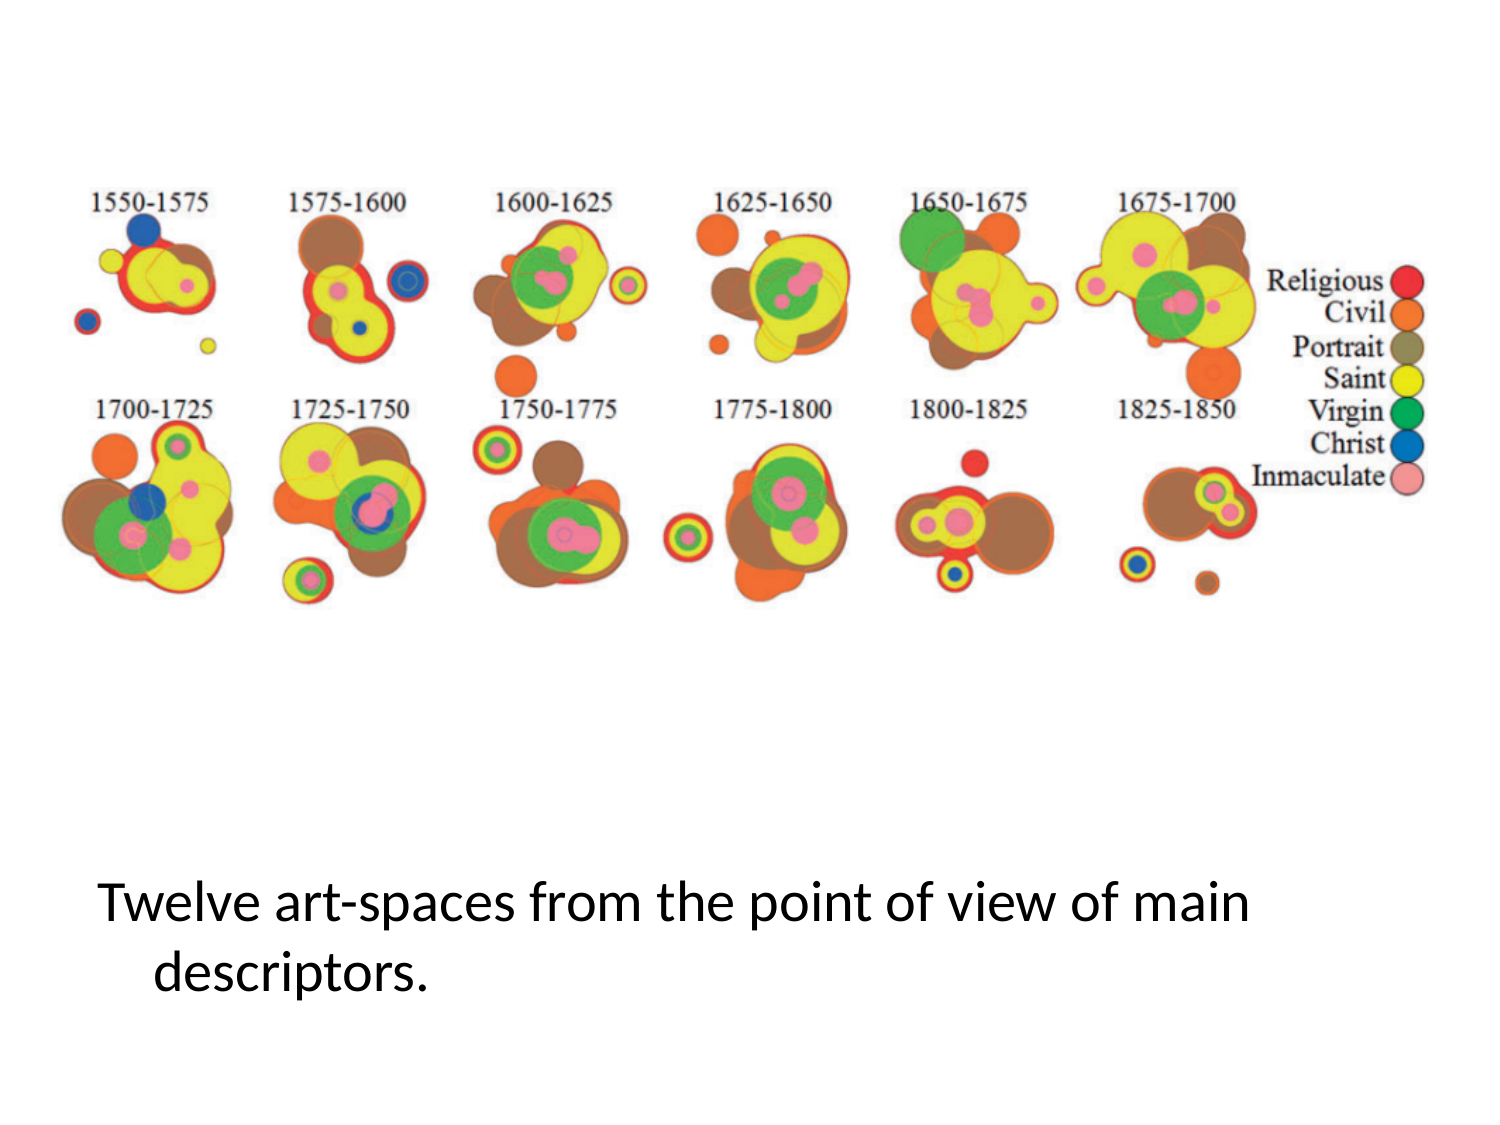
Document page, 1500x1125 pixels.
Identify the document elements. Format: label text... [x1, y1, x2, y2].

list Twelve art-spaces from the point of view of main descriptors. [82, 855, 1414, 1074]
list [58, 187, 1428, 610]
